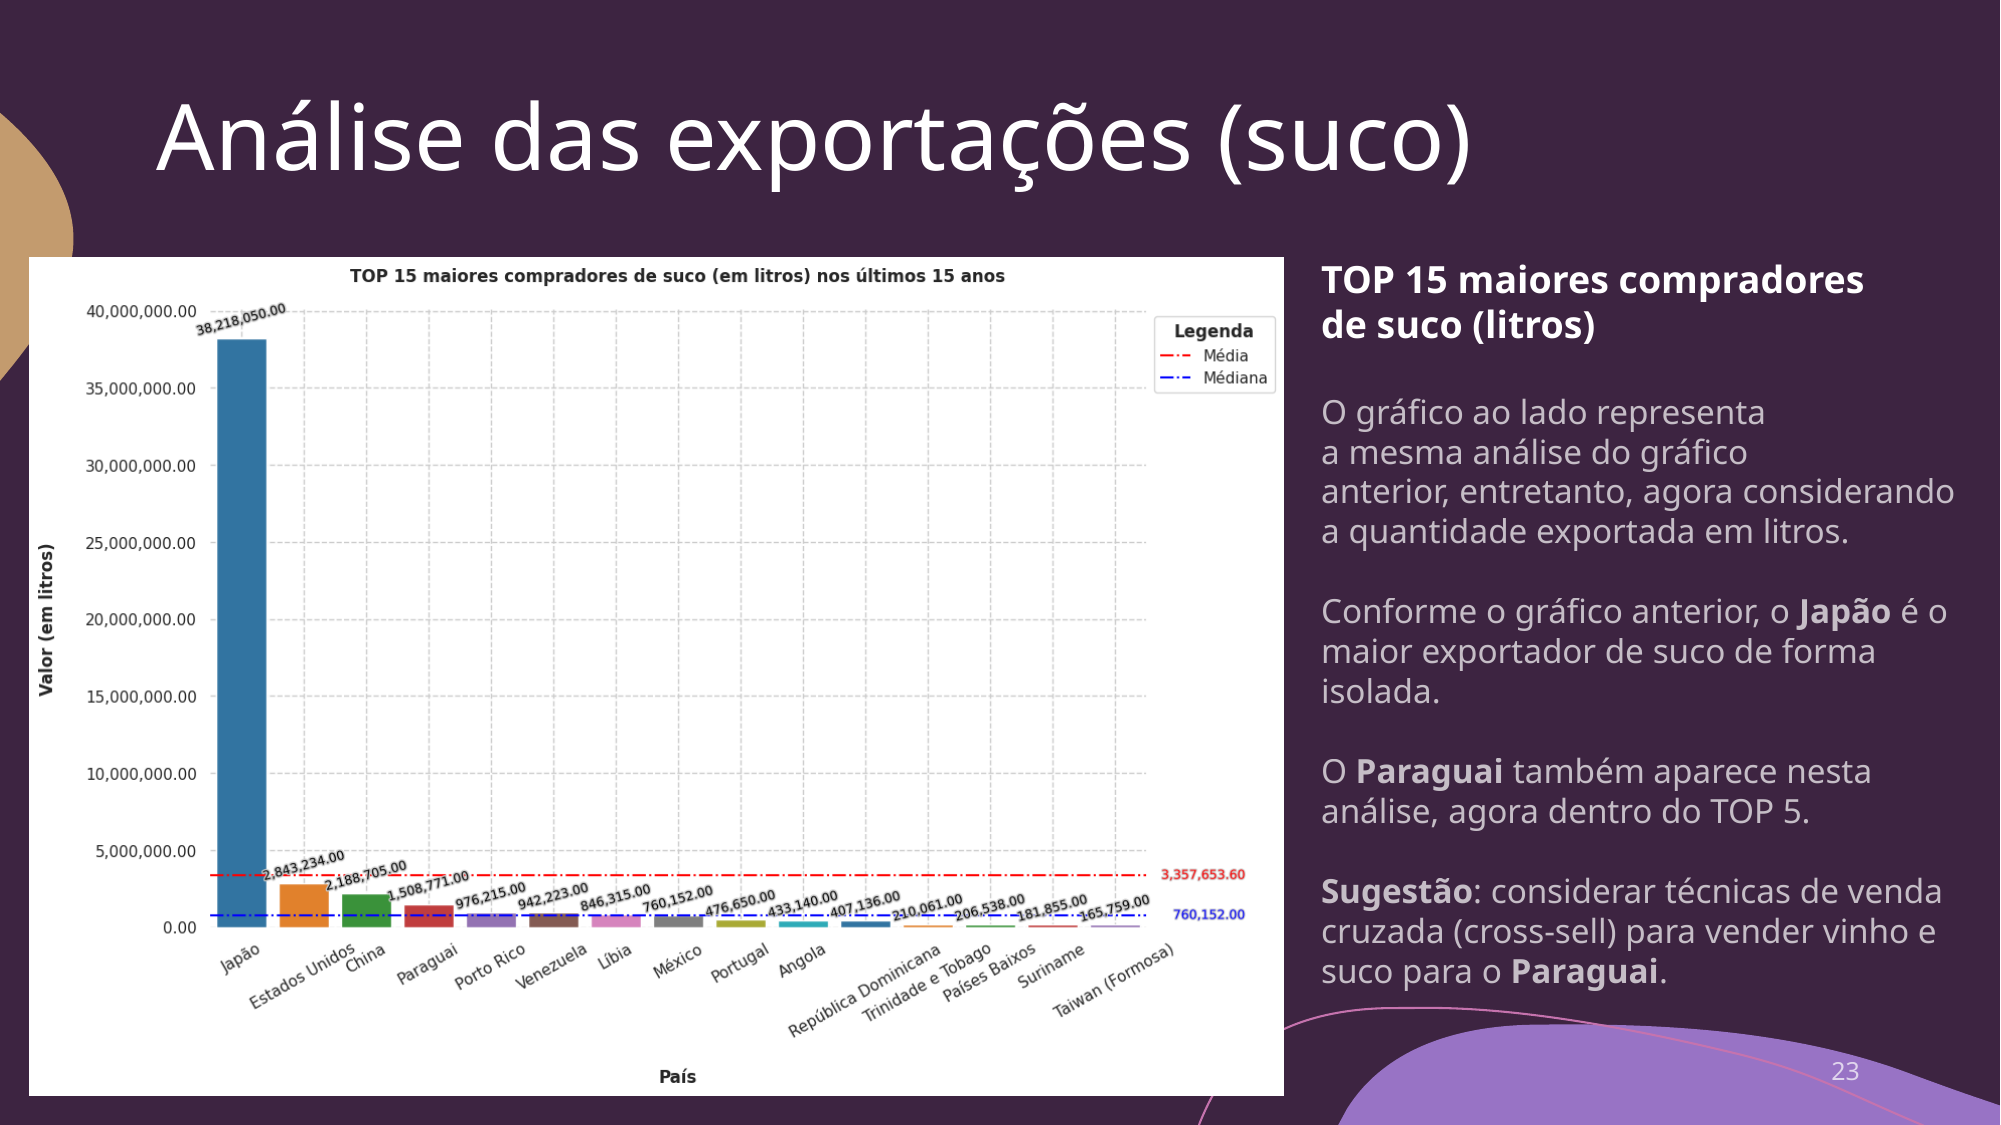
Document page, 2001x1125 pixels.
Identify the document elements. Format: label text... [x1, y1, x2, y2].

text_box TOP 15 maiores compradores de suco (litros) O gráfico ao lado representa a mesma análise do gráfico anterior, entretanto, agora considerando a quantidade exportada em litros. Conforme o gráfico anterior, o Japão é o maior exportador de suco de forma isolada. O Paraguai também aparece nesta análise, agora dentro do TOP 5. Sugestão: considerar técnicas de venda cruzada (cross-sell) para vender vinho e suco para o Paraguai. [1305, 248, 1980, 998]
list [29, 257, 1284, 1096]
slide_number 23 [1625, 1042, 1875, 1103]
title Análise das exportações (suco) [141, 15, 1892, 266]
